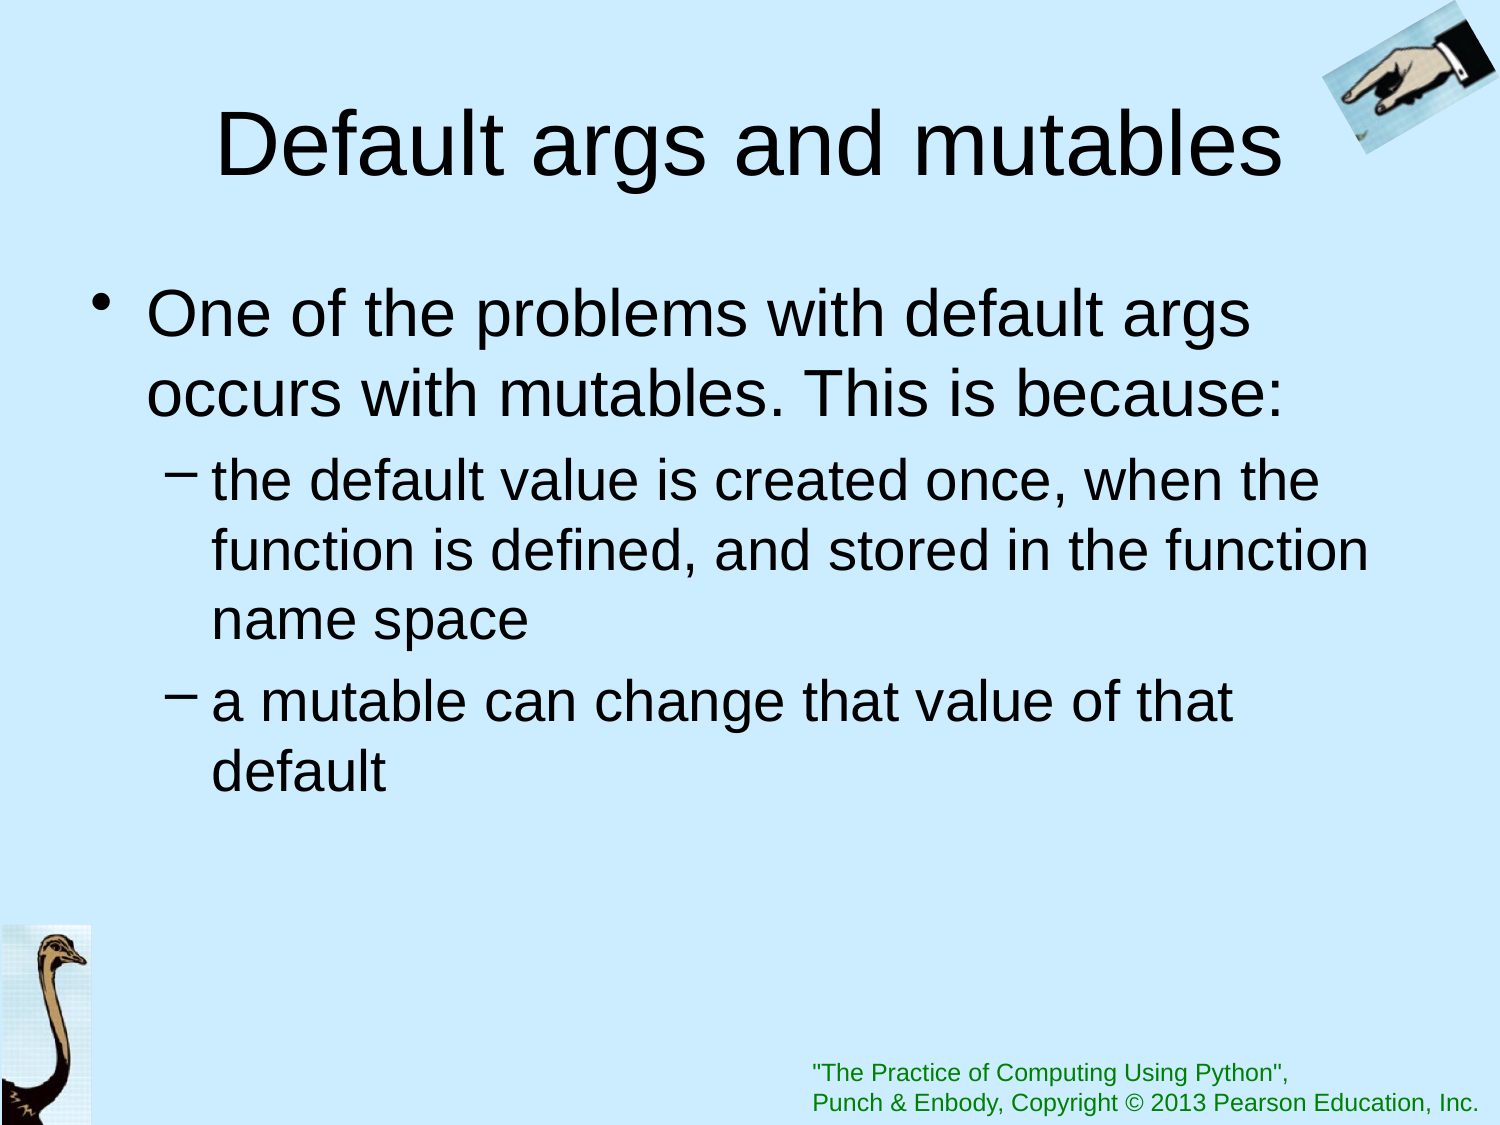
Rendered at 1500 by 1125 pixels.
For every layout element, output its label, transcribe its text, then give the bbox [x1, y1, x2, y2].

picture [2, 924, 92, 1125]
title Default args and mutables [75, 45, 1425, 233]
list One of the problems with default args occurs with mutables. This is because: the default value is created once, when the function is defined, and stored in the function name space a mutable can change that value of that default [75, 262, 1425, 1005]
picture [1378, 0, 1499, 120]
